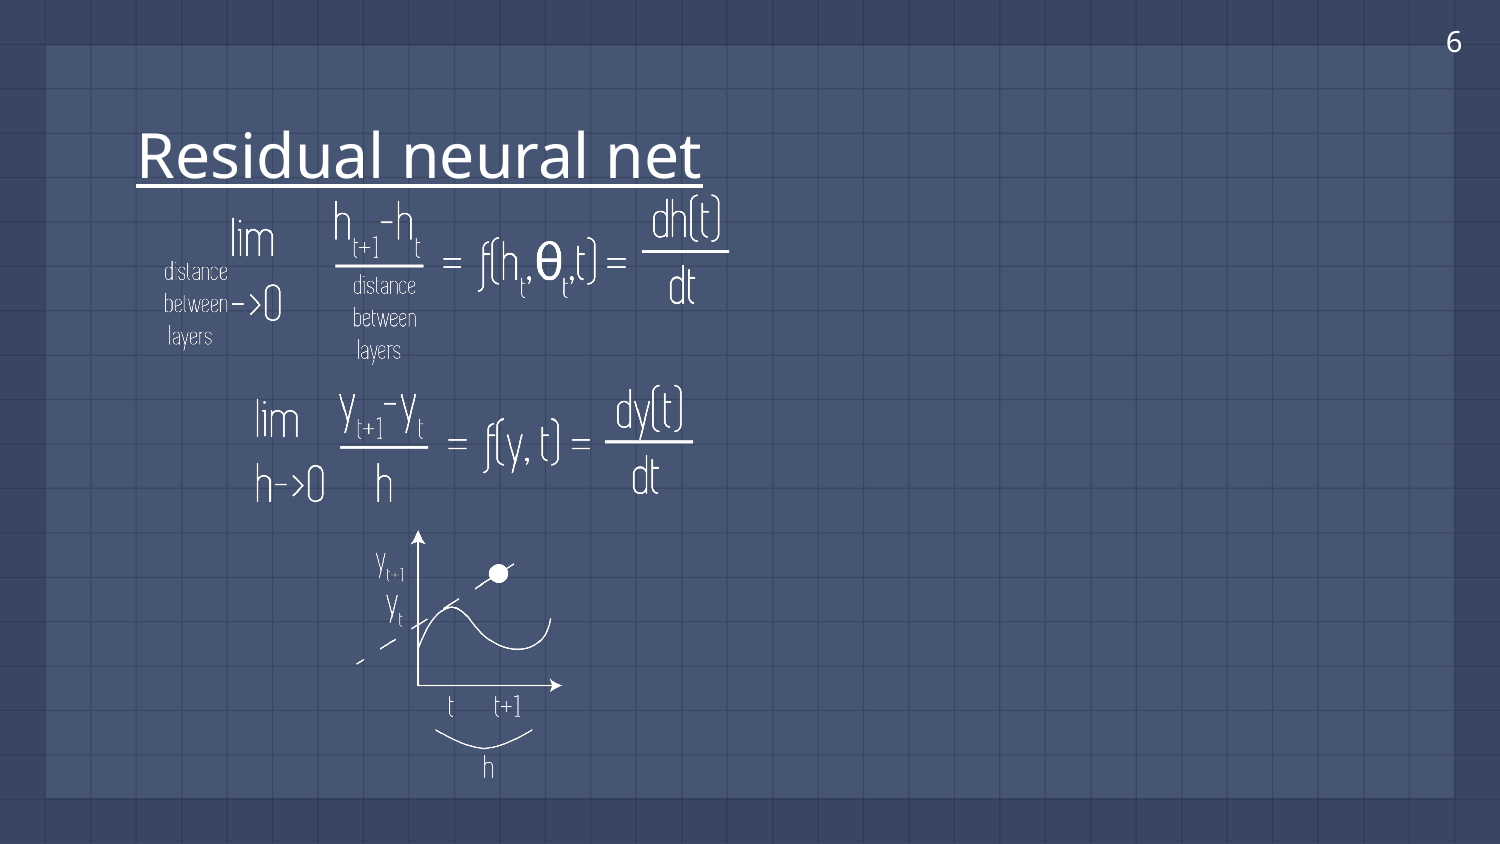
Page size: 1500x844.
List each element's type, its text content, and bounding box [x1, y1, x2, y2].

picture [0, 90, 1276, 844]
title Residual neural net [121, 65, 1383, 207]
slide_number ‹#› [1408, 0, 1500, 88]
